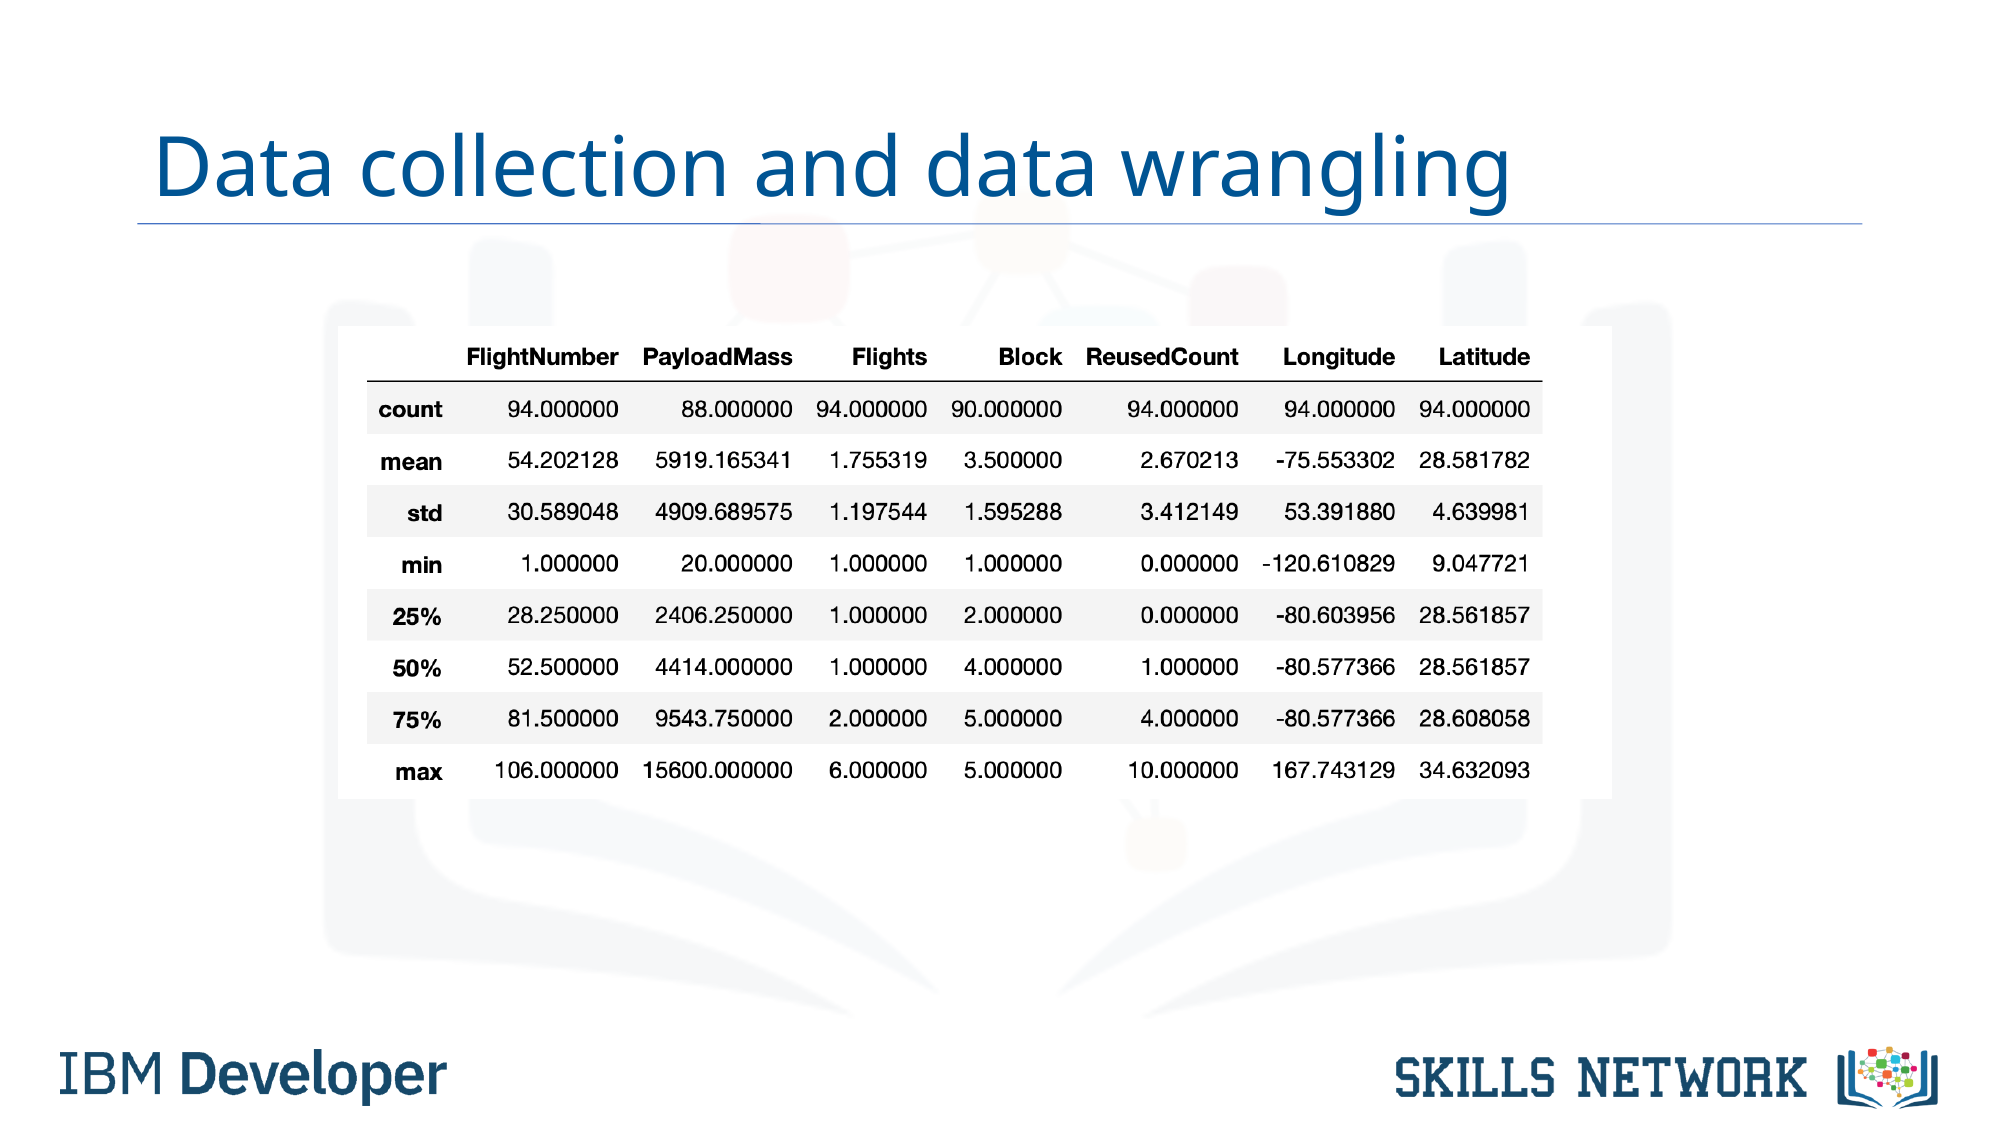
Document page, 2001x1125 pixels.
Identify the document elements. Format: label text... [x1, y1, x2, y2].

picture [1390, 1045, 1945, 1111]
title Data collection and data wrangling [137, 59, 1976, 280]
picture [337, 326, 1612, 799]
picture [55, 1045, 459, 1108]
